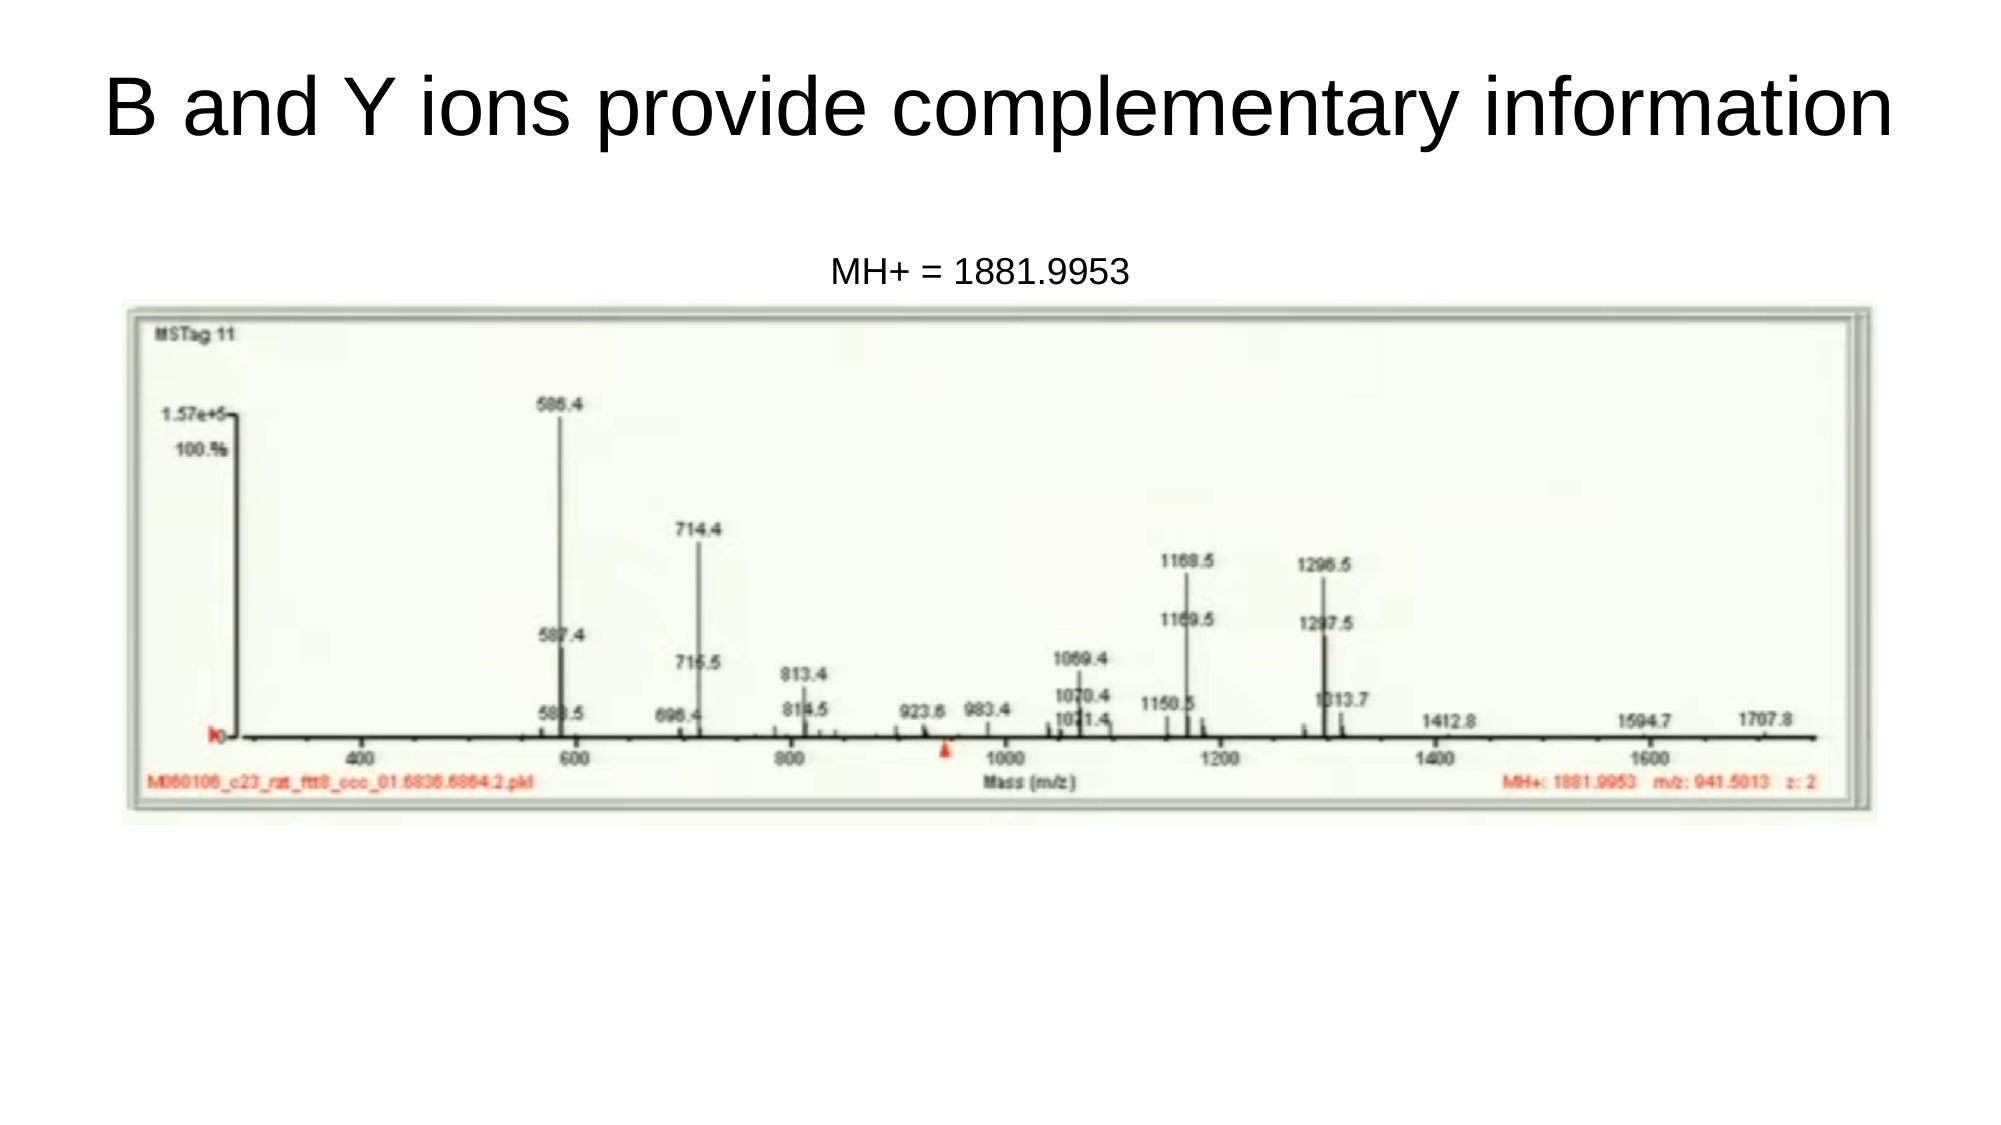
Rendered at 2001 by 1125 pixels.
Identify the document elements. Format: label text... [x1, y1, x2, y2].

title B and Y ions provide complementary information [14, 8, 1986, 197]
picture [122, 299, 1878, 826]
text_box MH+ = 1881.9953 [815, 239, 1146, 299]
